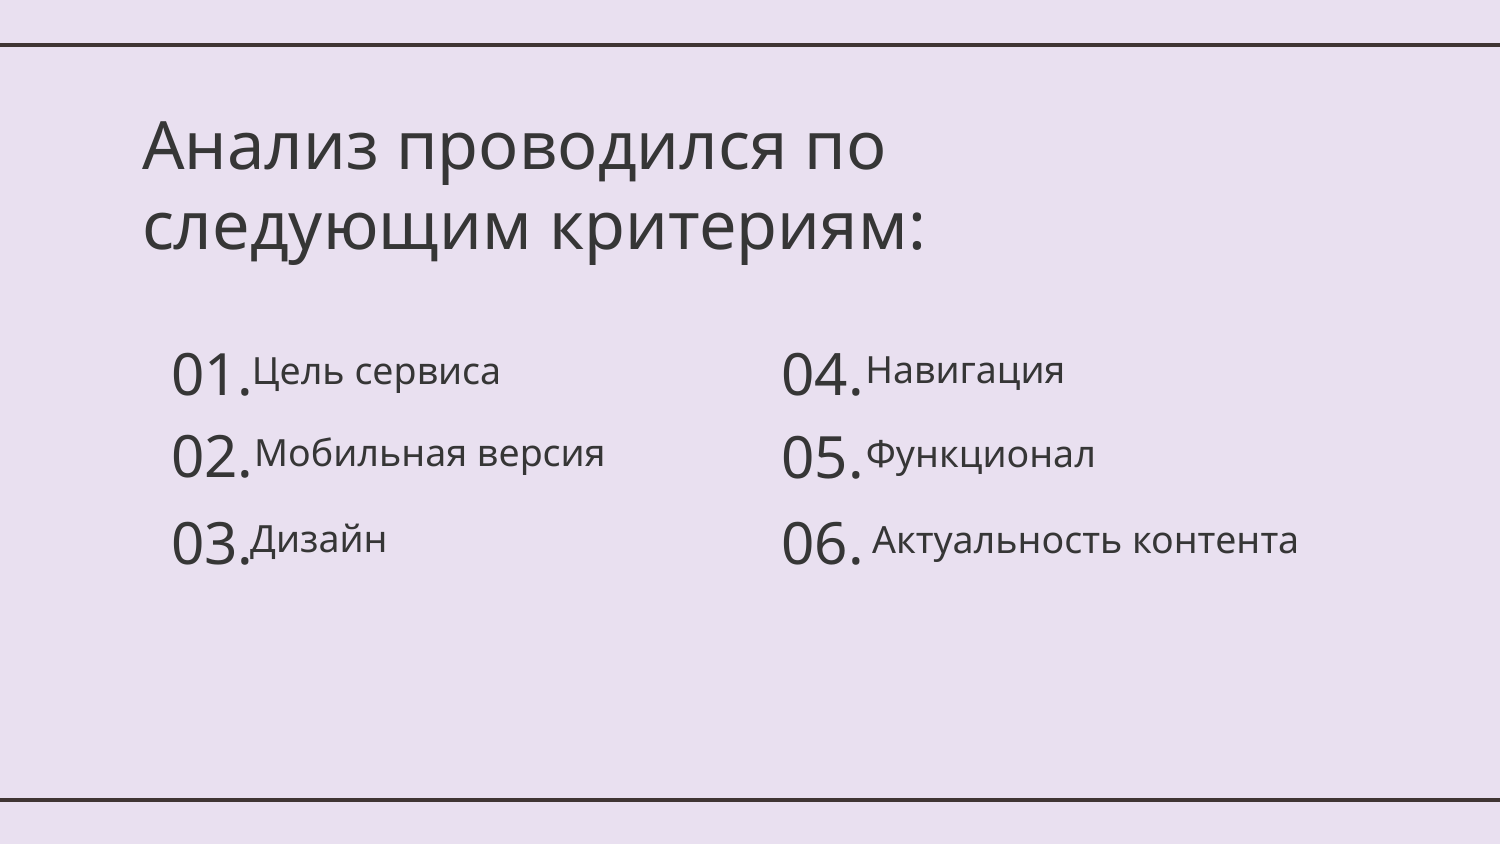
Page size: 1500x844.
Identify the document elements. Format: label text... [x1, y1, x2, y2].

title 01. [127, 322, 298, 404]
text_box Мобильная версия [225, 427, 635, 475]
title 02. [127, 404, 298, 490]
text_box Анализ проводился по следующим критериям: [127, 133, 1008, 232]
text_box Цель сервиса [225, 346, 528, 394]
title 05. [737, 405, 908, 490]
text_box Функционал [841, 428, 1121, 476]
text_box Актуальность контента [841, 514, 1330, 562]
text_box Дизайн [225, 514, 413, 561]
title 03. [127, 490, 298, 601]
text_box Навигация [841, 345, 1089, 392]
title 04. [737, 322, 908, 405]
title 06. [737, 490, 908, 601]
